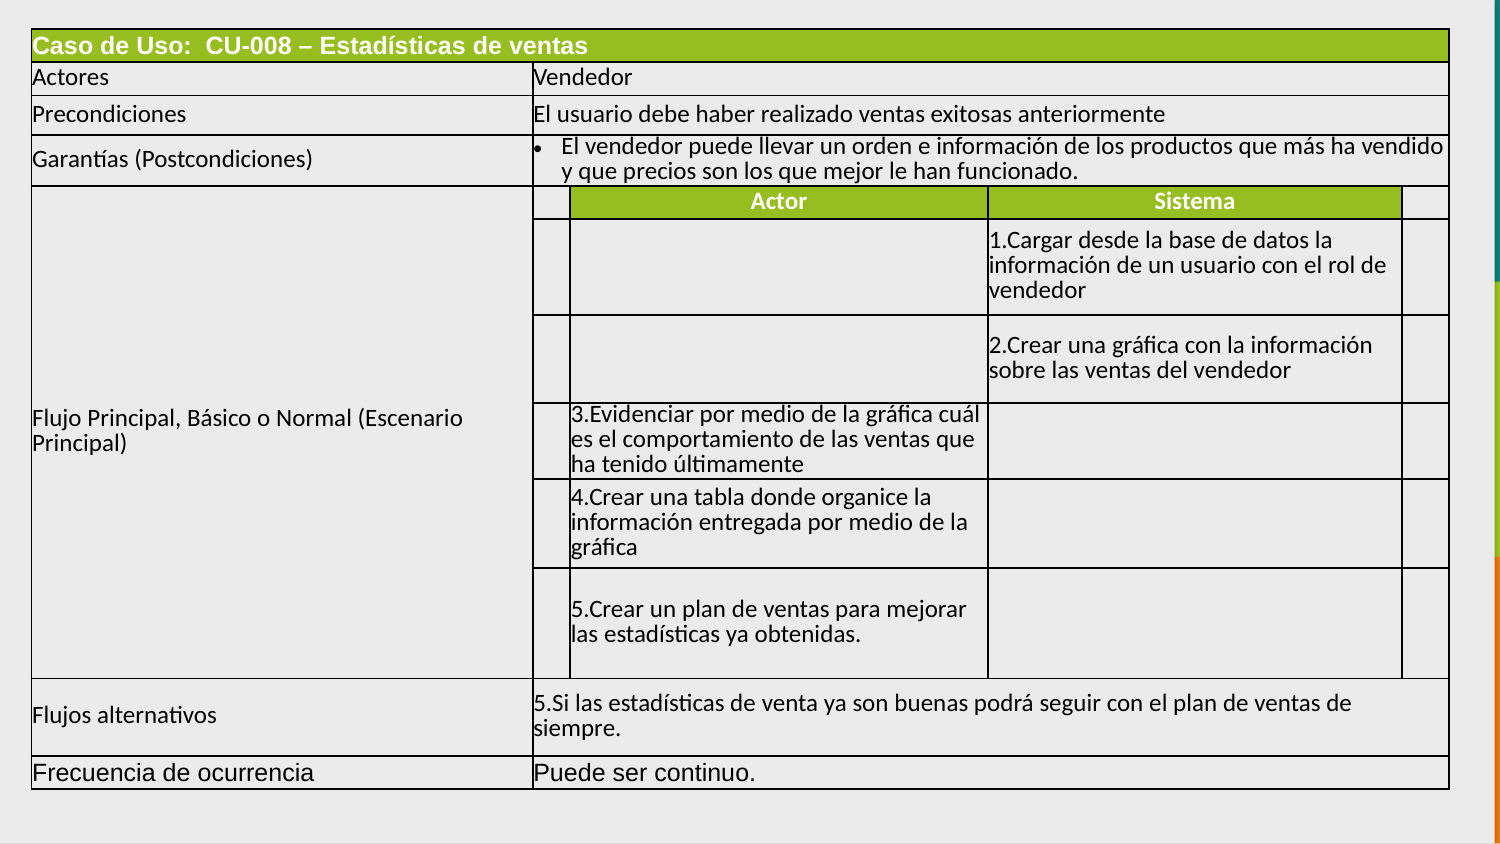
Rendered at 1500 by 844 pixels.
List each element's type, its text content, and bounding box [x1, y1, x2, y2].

table_cell [1403, 187, 1448, 218]
table_cell El usuario debe haber realizado ventas exitosas anteriormente [534, 96, 1448, 134]
table_cell Vendedor [534, 63, 1448, 95]
table_cell [989, 569, 1401, 678]
table_cell [534, 404, 569, 478]
table_cell Sistema [989, 187, 1401, 218]
text_box [0, 0, 1495, 844]
table_cell El vendedor puede llevar un orden e información de los productos que más ha vendido y que precios son los que mejor le han funcionado. [534, 136, 1448, 185]
table_cell Flujos alternativos [32, 679, 532, 755]
table_cell Precondiciones [32, 96, 532, 134]
table_cell 4.Crear una tabla donde organice la información entregada por medio de la gráfica [571, 480, 987, 567]
table_cell 2.Crear una gráfica con la información sobre las ventas del vendedor [989, 316, 1401, 402]
picture [1495, 0, 1500, 844]
table_cell Flujo Principal, Básico o Normal (Escenario Principal) [32, 187, 532, 678]
table_cell [1403, 480, 1448, 567]
table_cell [1403, 316, 1448, 402]
table_cell Actor [571, 187, 987, 218]
table_cell 3.Evidenciar por medio de la gráfica cuál es el comportamiento de las ventas que ha tenido últimamente [571, 404, 987, 478]
table_cell [534, 480, 569, 567]
table_cell 5.Crear un plan de ventas para mejorar las estadísticas ya obtenidas. [571, 569, 987, 678]
table_cell [534, 220, 569, 314]
table_cell Garantías (Postcondiciones) [32, 136, 532, 185]
table_cell 1.Cargar desde la base de datos la información de un usuario con el rol de vendedor [989, 220, 1401, 314]
table_cell 5.Si las estadísticas de venta ya son buenas podrá seguir con el plan de ventas de siempre. [534, 679, 1448, 755]
table_cell Frecuencia de ocurrencia [32, 757, 532, 788]
table_cell [1403, 569, 1448, 678]
table_cell [1403, 220, 1448, 314]
table_cell [534, 187, 569, 218]
table_cell [1403, 404, 1448, 478]
table_cell Actores [32, 63, 532, 95]
table_cell [534, 569, 569, 678]
table_cell [989, 404, 1401, 478]
table_cell [989, 480, 1401, 567]
table_header Caso de Uso: CU-008 – Estadísticas de ventas [32, 30, 1448, 61]
table_cell [571, 316, 987, 402]
table_cell [571, 220, 987, 314]
table_cell Puede ser continuo. [534, 757, 1448, 788]
table_cell [534, 316, 569, 402]
